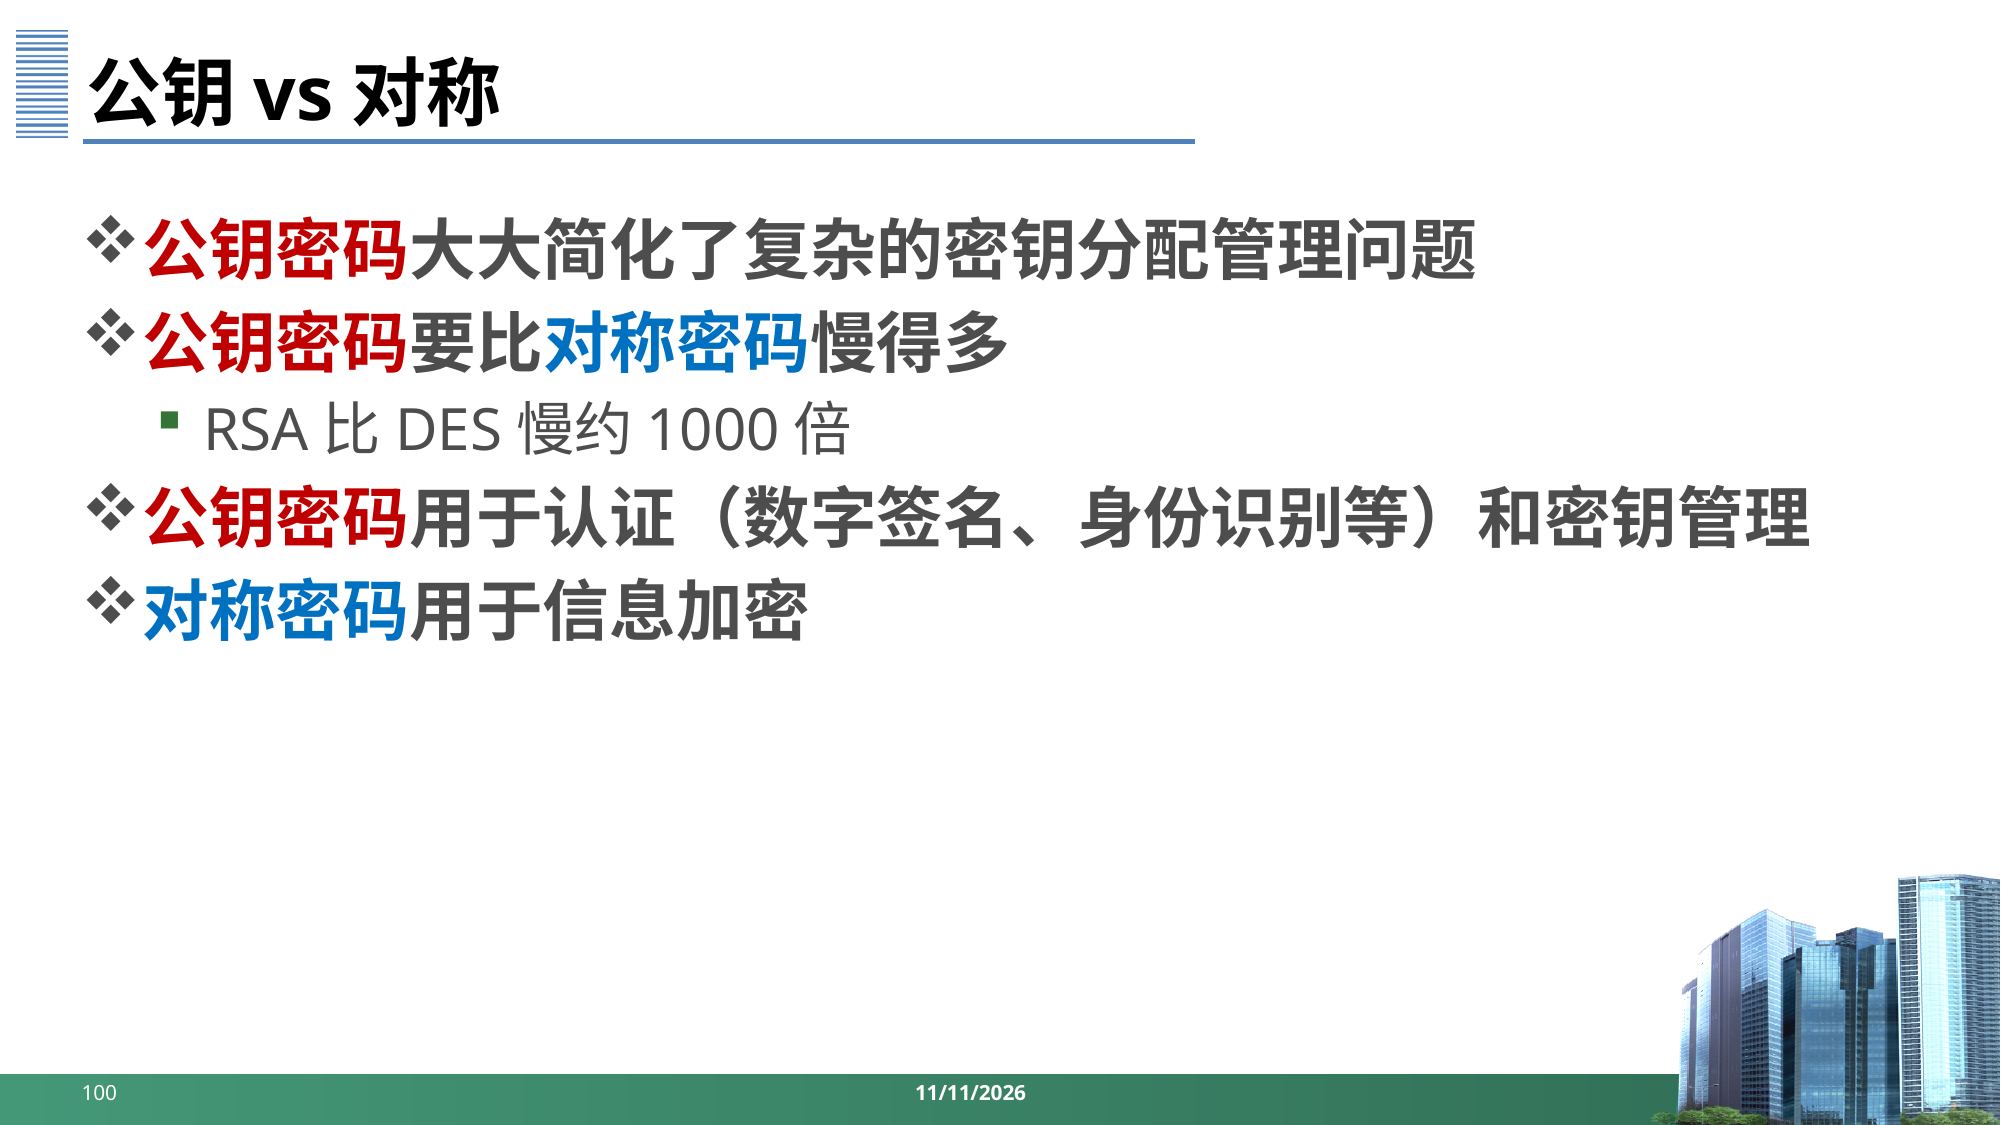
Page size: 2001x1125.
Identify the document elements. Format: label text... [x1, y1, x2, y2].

text_box 公钥密码大大简化了复杂的密钥分配管理问题 公钥密码要比对称密码慢得多 RSA比DES慢约1000倍 公钥密码用于认证（数字签名、身份识别等）和密钥管理 对称密码用于信息加密 [66, 199, 1900, 1038]
slide_number 100 [66, 1072, 184, 1113]
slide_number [900, 1072, 1367, 1113]
title 公钥vs对称 [73, 43, 1655, 137]
picture [15, 29, 68, 139]
